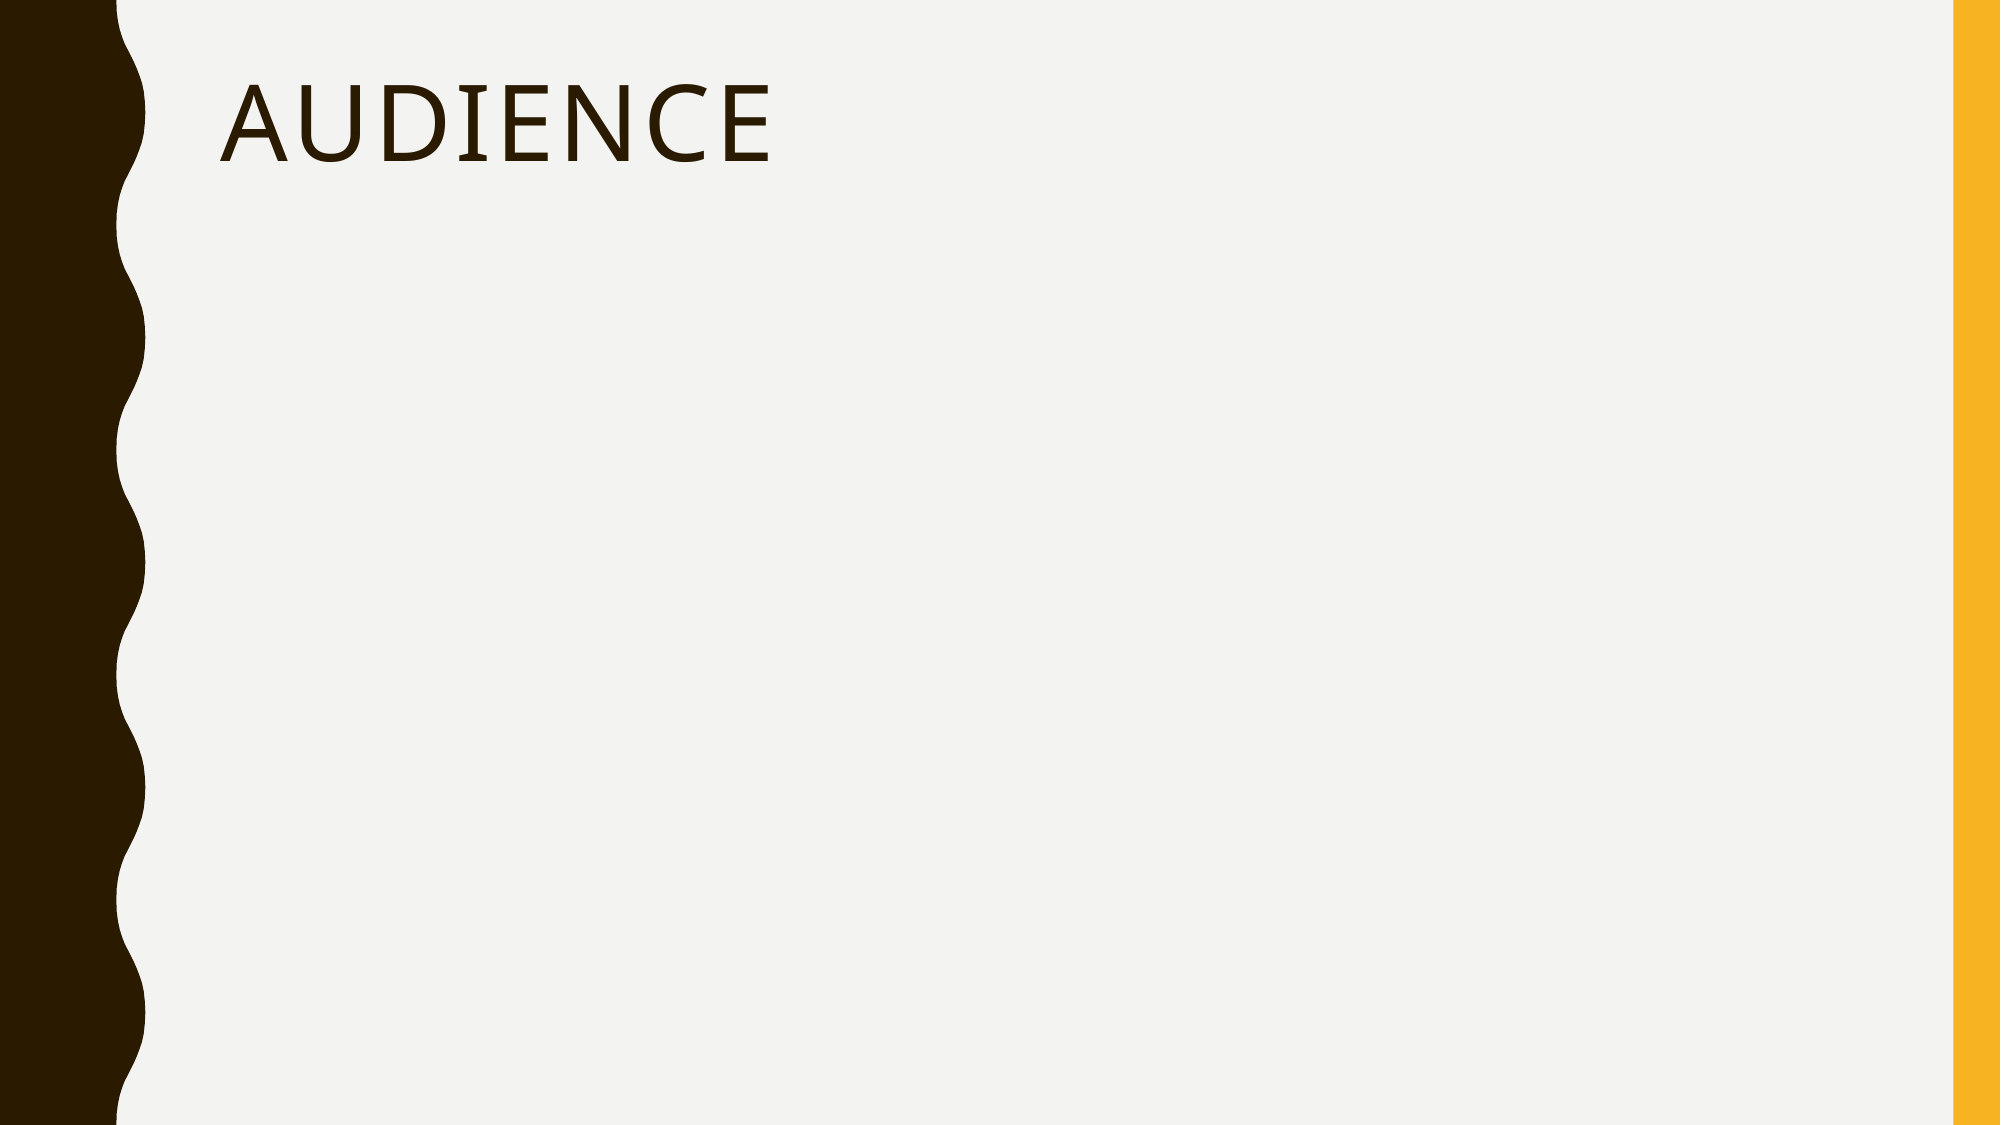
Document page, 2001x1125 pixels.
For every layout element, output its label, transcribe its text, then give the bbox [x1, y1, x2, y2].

title Audience [205, 62, 1875, 308]
